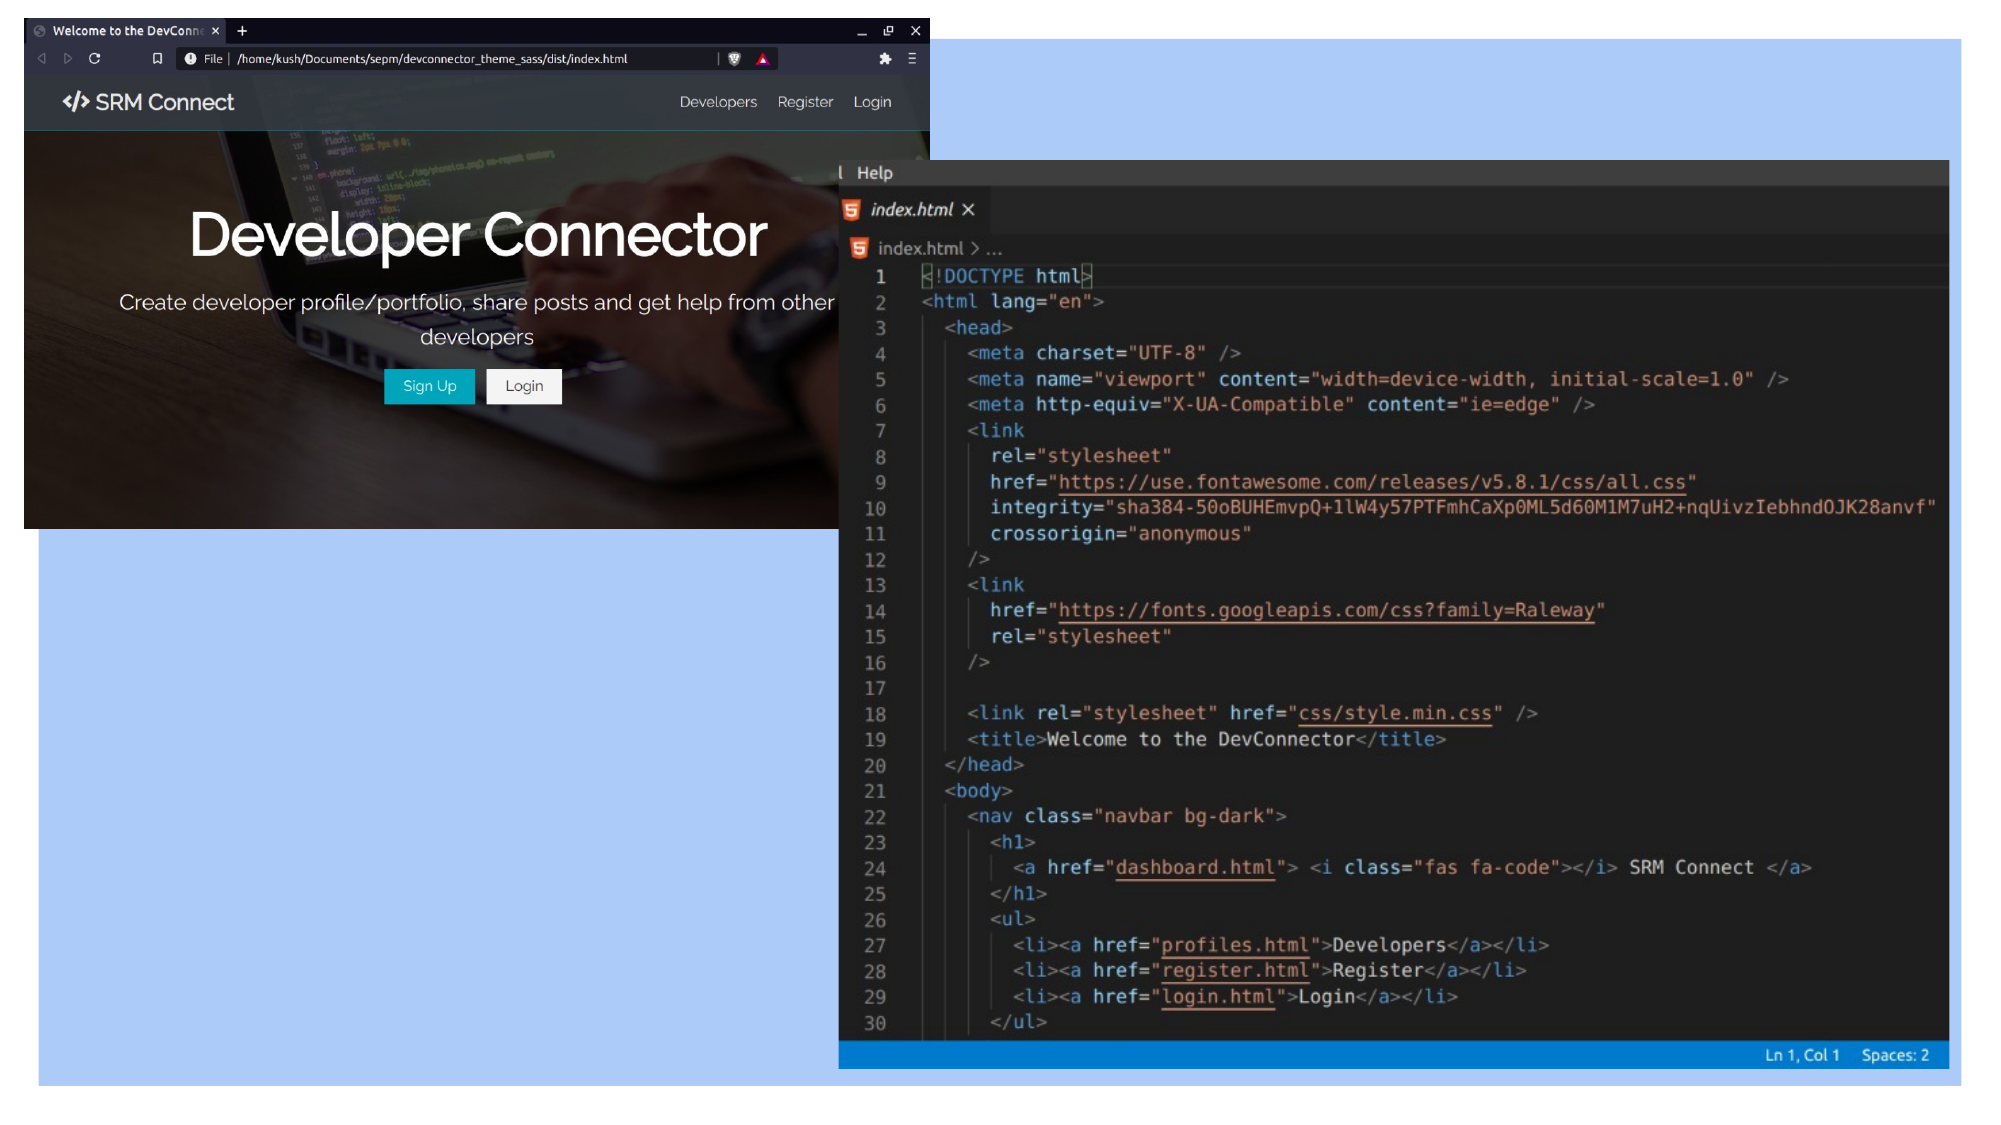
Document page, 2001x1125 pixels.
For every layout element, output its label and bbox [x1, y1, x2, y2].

list [24, 18, 930, 529]
picture [838, 160, 1950, 1069]
